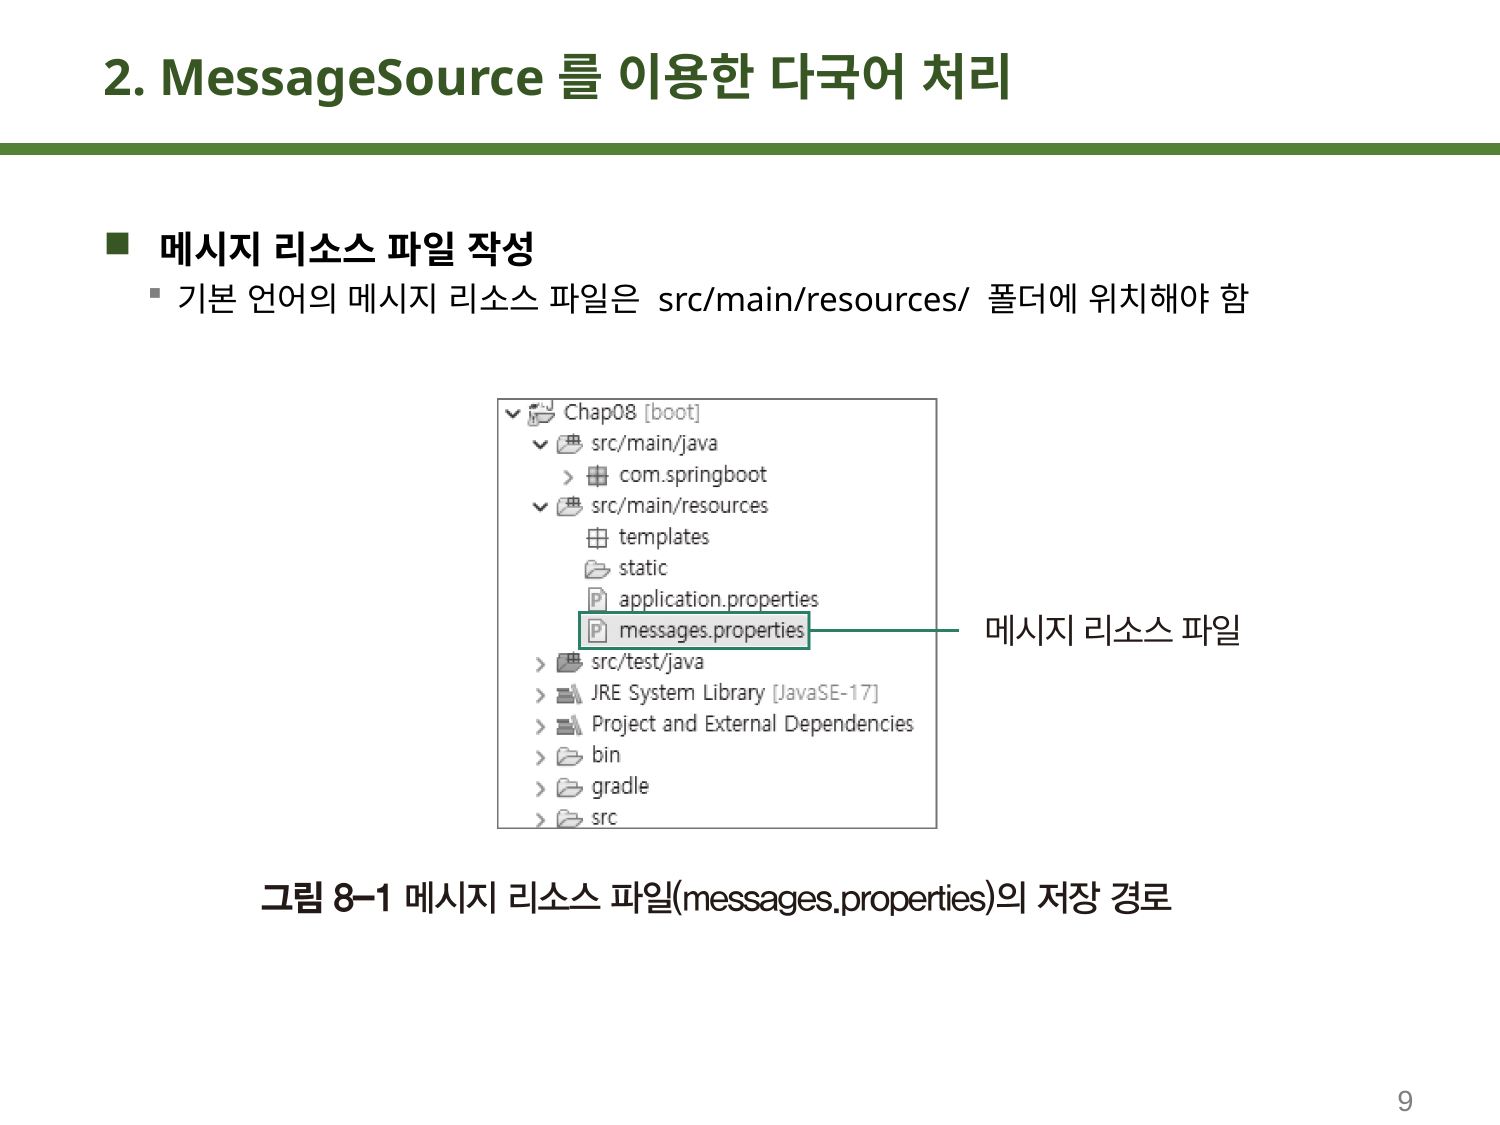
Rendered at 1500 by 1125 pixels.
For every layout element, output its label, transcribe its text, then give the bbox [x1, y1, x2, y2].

title 2. MessageSource를 이용한 다국어 처리 [88, 30, 1211, 121]
picture [259, 393, 1241, 920]
list 메시지 리소스 파일 작성 기본 언어의 메시지 리소스 파일은 src/main/resources/ 폴더에 위치해야 함 [88, 196, 1436, 1083]
